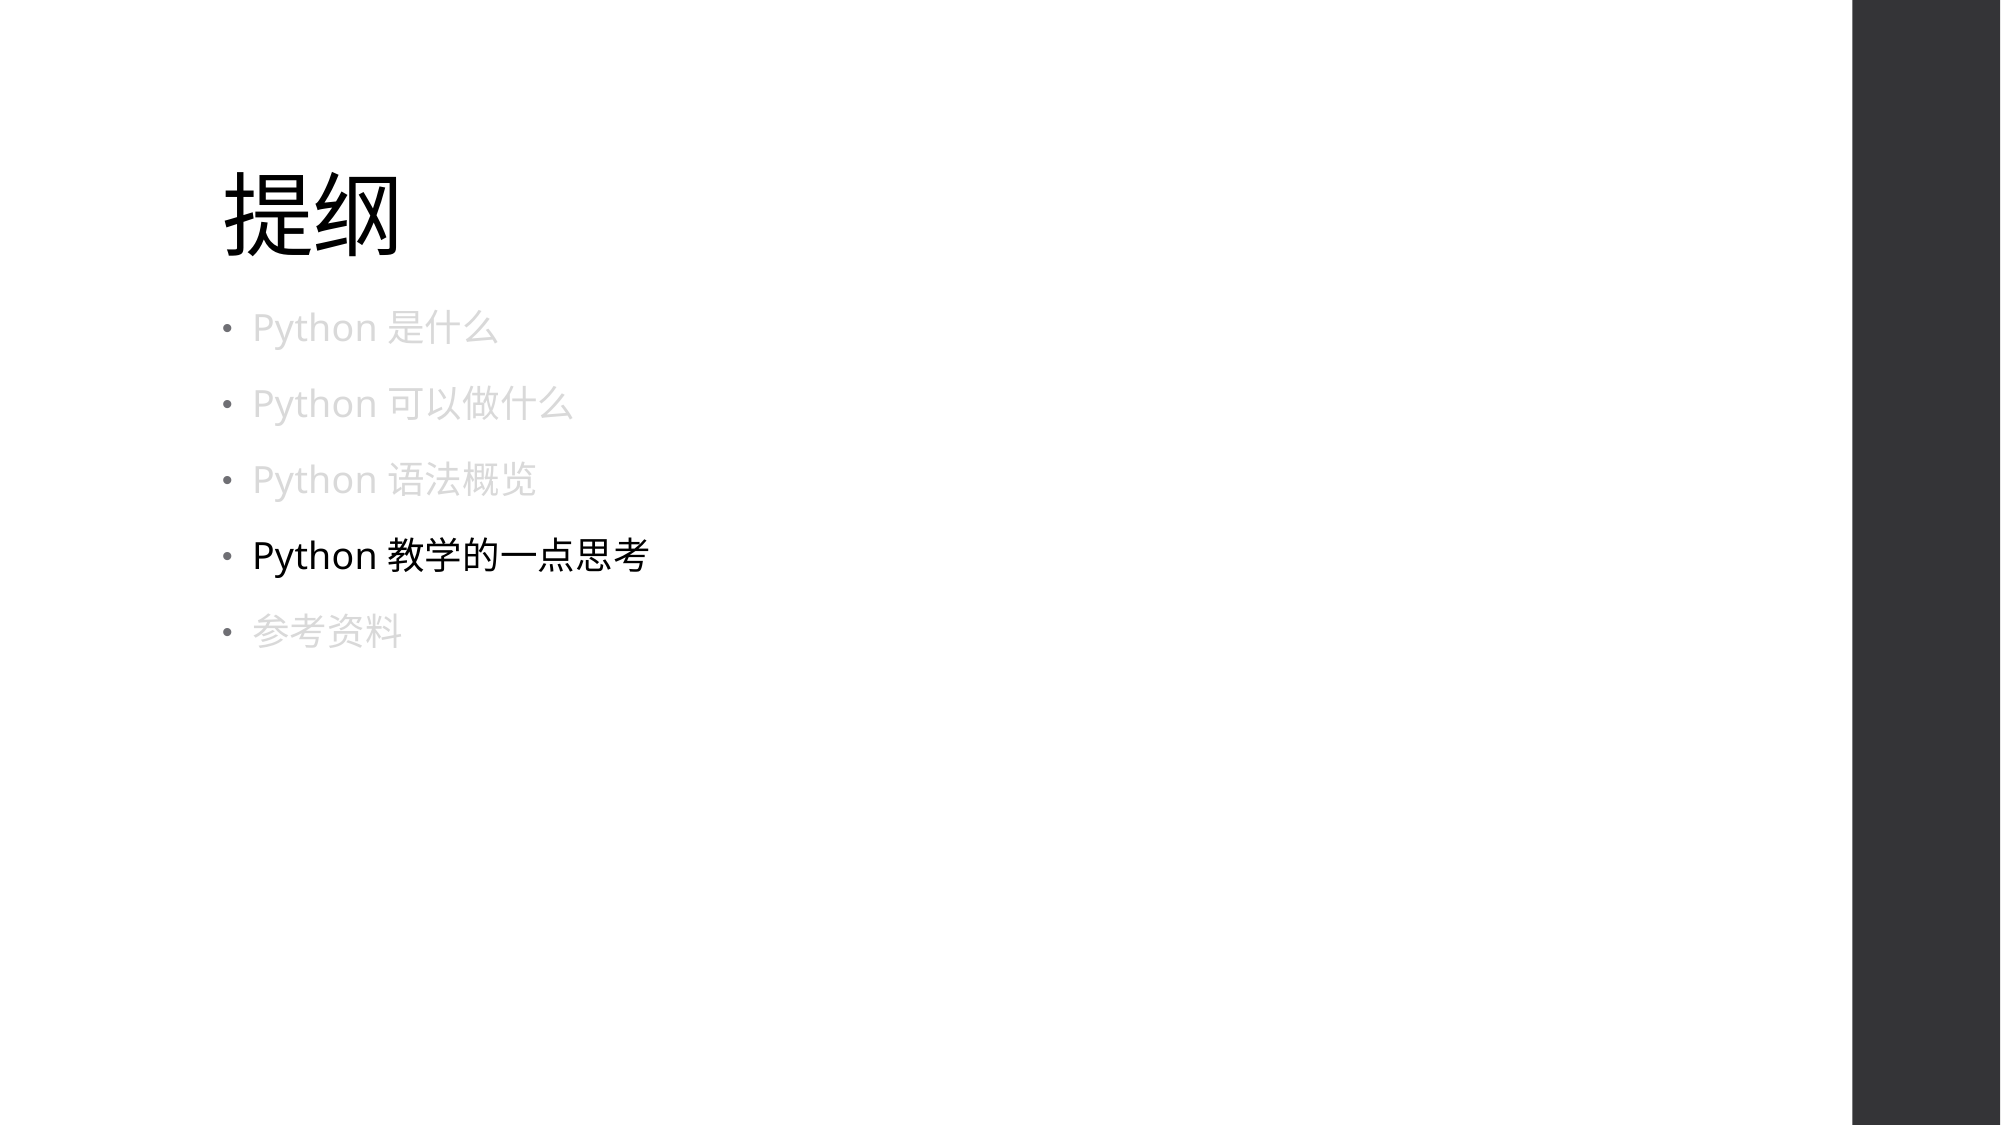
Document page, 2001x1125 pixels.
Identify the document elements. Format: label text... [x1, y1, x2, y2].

list Python是什么 Python可以做什么 Python语法概览 Python教学的一点思考 参考资料 [206, 299, 1617, 1014]
title 提纲 [206, 60, 1797, 278]
